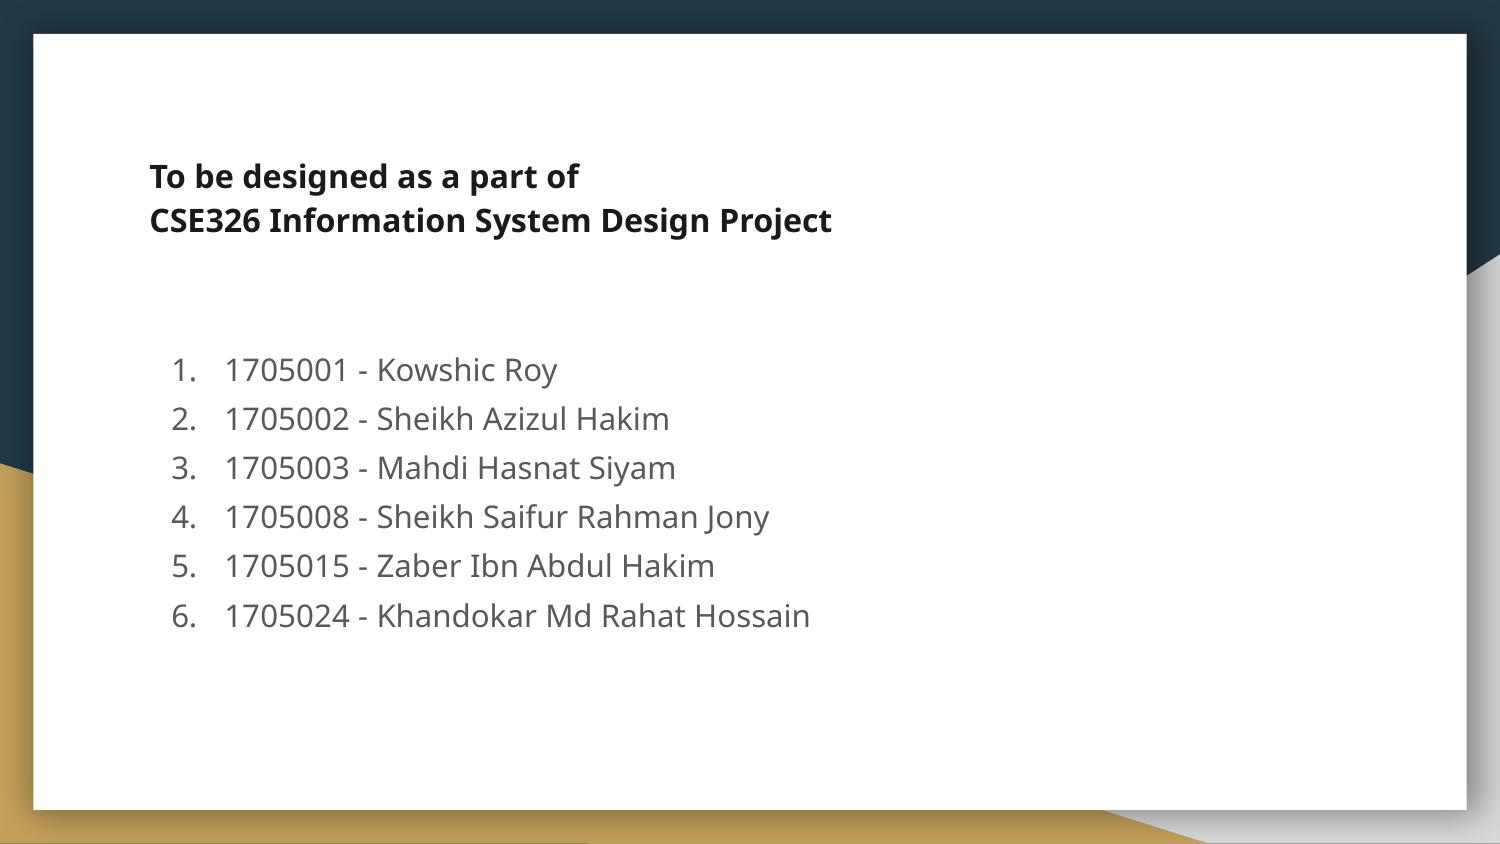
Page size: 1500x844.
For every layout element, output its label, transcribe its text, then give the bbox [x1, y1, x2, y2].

list 1705001 - Kowshic Roy 1705002 - Sheikh Azizul Hakim 1705003 - Mahdi Hasnat Siyam 1705008 - Sheikh Saifur Rahman Jony 1705015 - Zaber Ibn Abdul Hakim 1705024 - Khandokar Md Rahat Hossain [134, 326, 1366, 729]
title To be designed as a part of CSE326 Information System Design Project [134, 138, 1366, 296]
